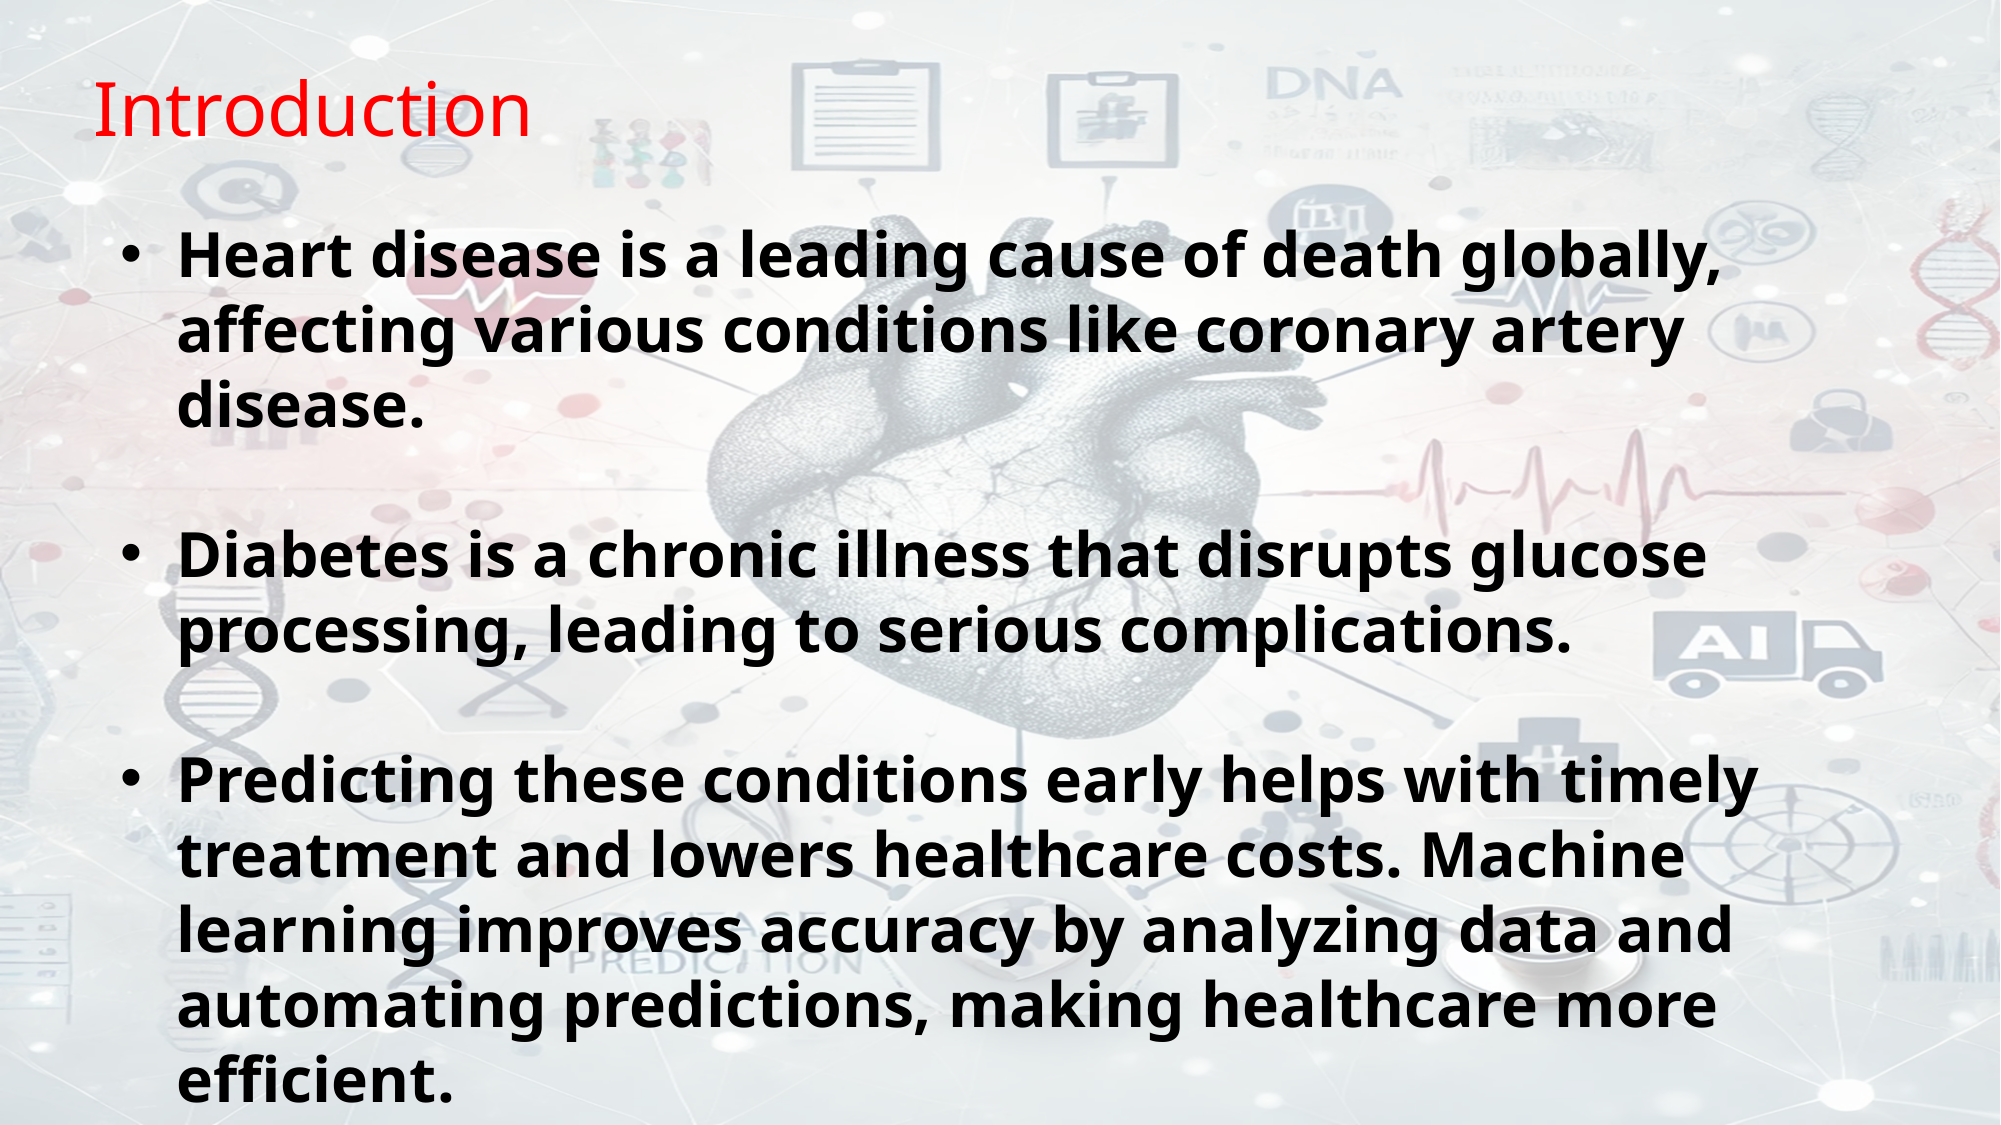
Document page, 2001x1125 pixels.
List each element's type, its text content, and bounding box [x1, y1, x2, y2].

title Introduction [10, 51, 618, 167]
text_box Heart disease is a leading cause of death globally, affecting various conditions like coronary artery disease. Diabetes is a chronic illness that disrupts glucose processing, leading to serious complications. Predicting these conditions early helps with timely treatment and lowers healthcare costs. Machine learning improves accuracy by analyzing data and automating predictions, making healthcare more efficient. [0, 195, 1935, 1125]
